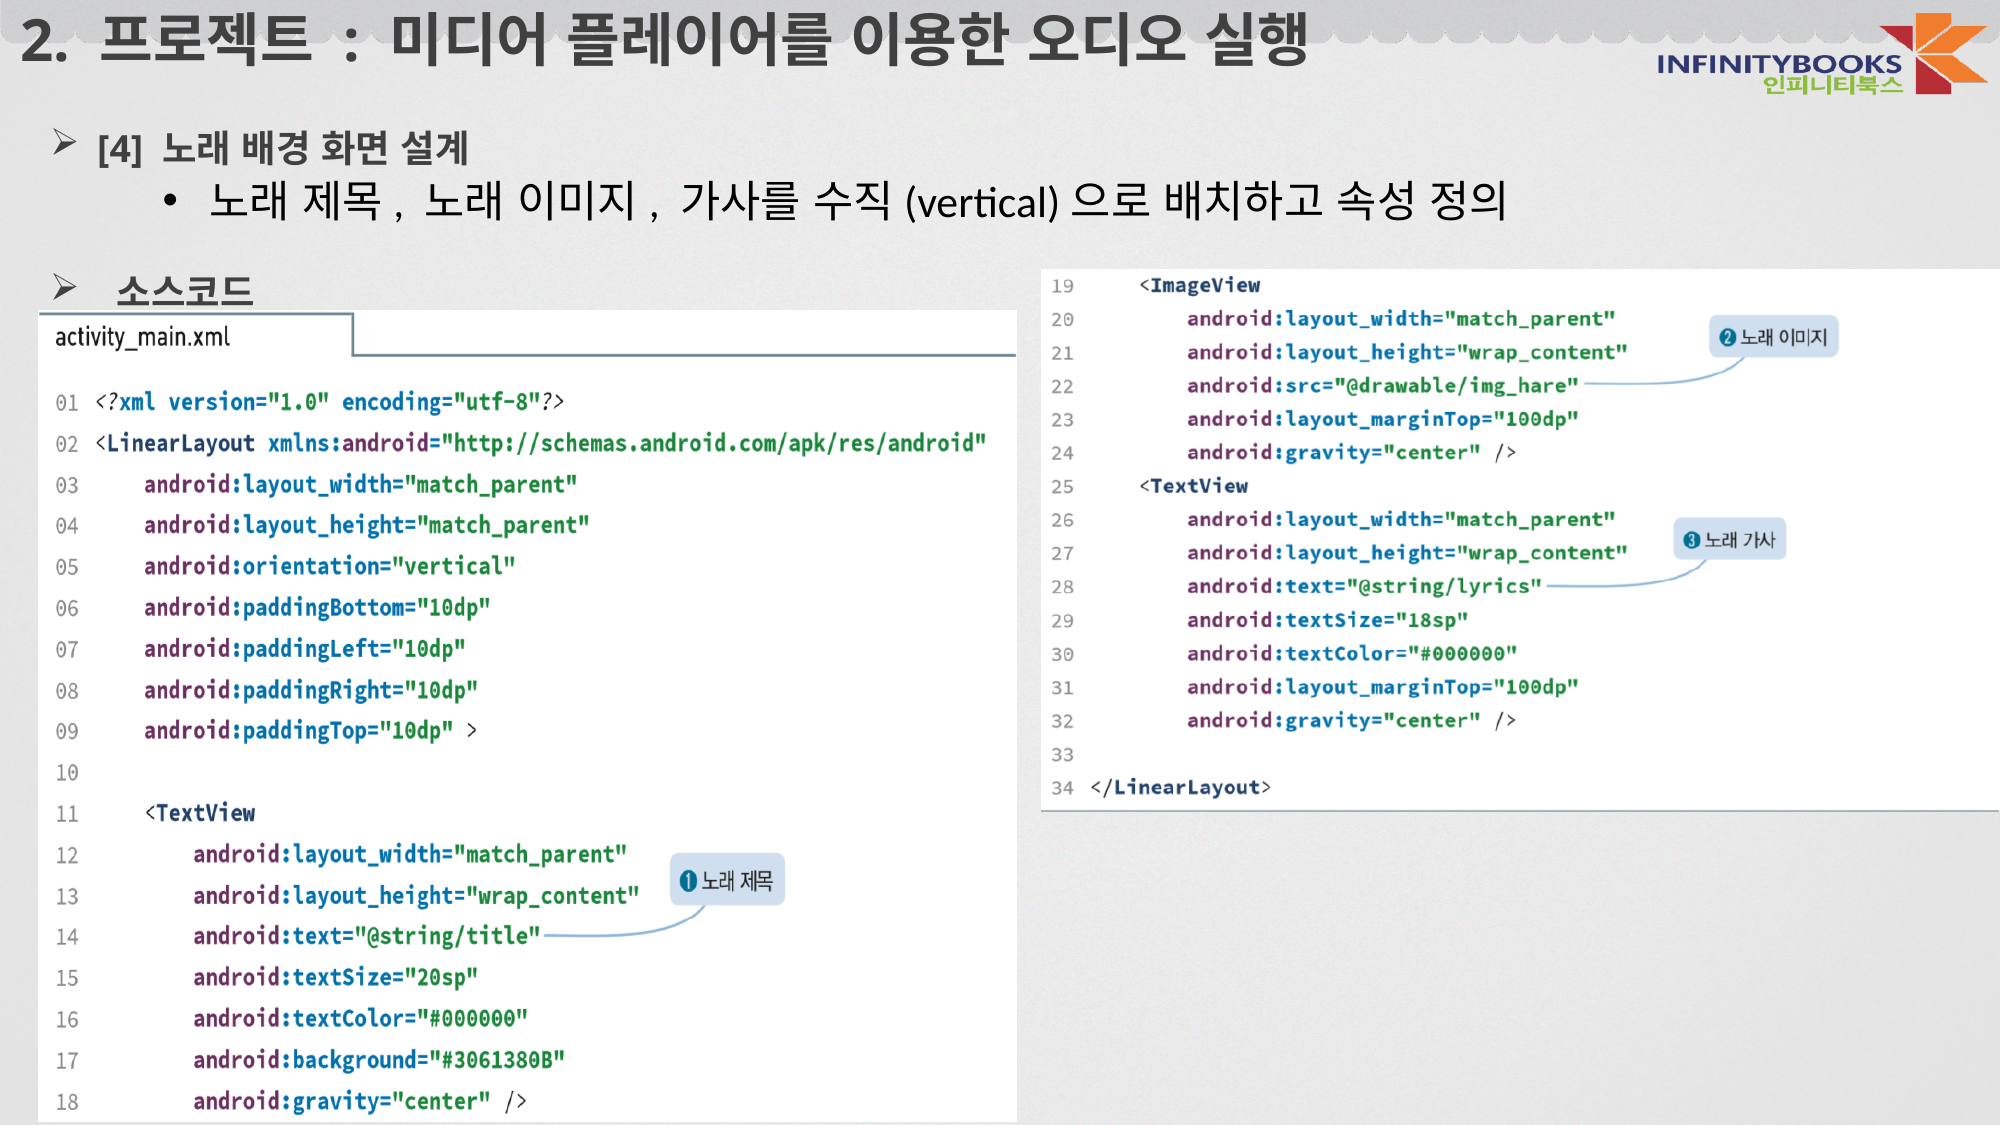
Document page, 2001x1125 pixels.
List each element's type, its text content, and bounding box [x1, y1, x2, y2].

list [4] 노래 배경 화면 설계 노래 제목, 노래 이미지, 가사를 수직(vertical)으로 배치하고 속성 정의 소스코드 [50, 102, 1609, 425]
picture [0, 0, 2000, 1125]
list 2. 프로젝트 : 미디어 플레이어를 이용한 오디오 실행 [20, 11, 1415, 83]
